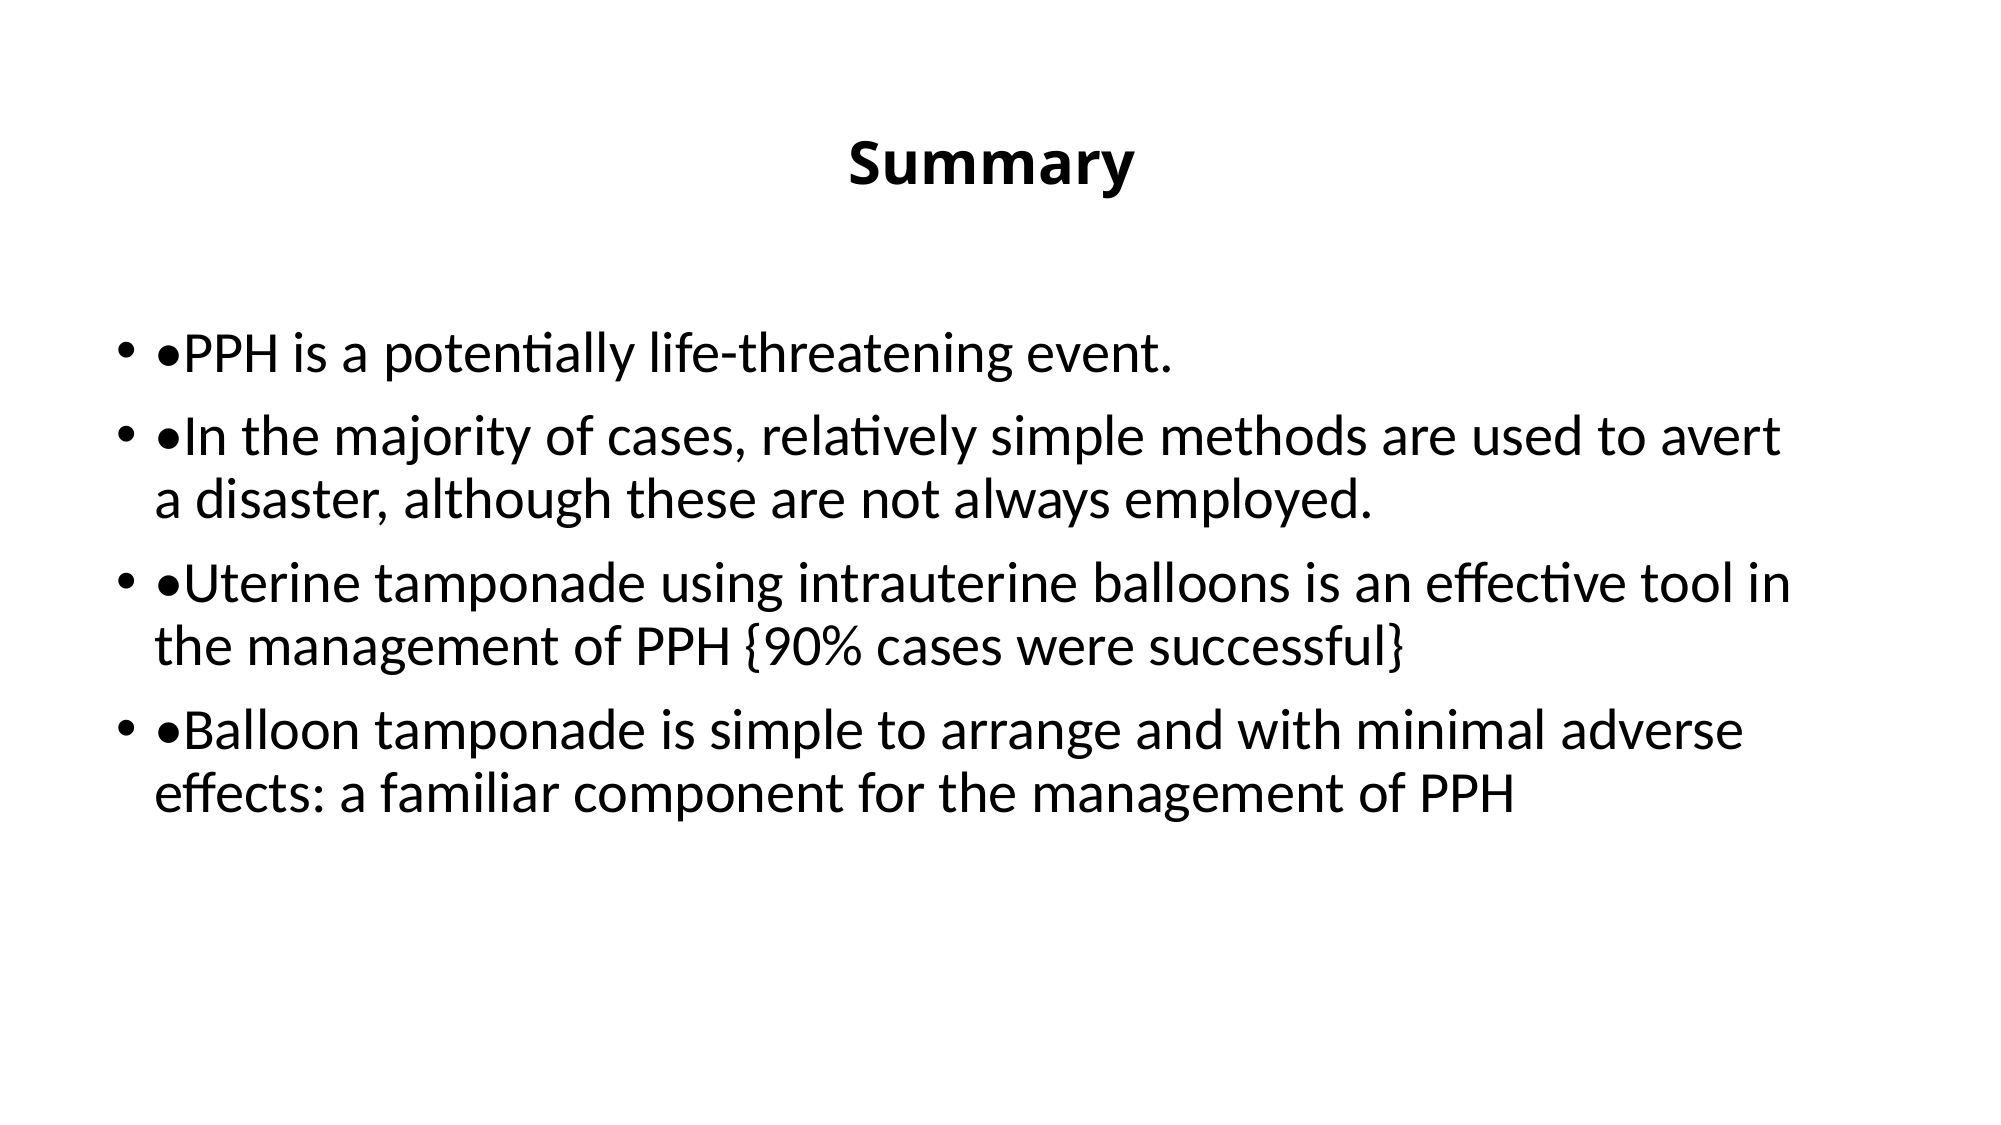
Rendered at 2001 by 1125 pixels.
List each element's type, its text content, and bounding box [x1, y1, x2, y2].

list •PPH is a potentially life-threatening event. •In the majority of cases, relatively simple methods are used to avert a disaster, although these are not always employed. •Uterine tamponade using intrauterine balloons is an effective tool in the management of PPH {90% cases were successful} •Balloon tamponade is simple to arrange and with minimal adverse effects: a familiar component for the management of PPH [101, 223, 1827, 938]
title Summary [137, 59, 1863, 278]
